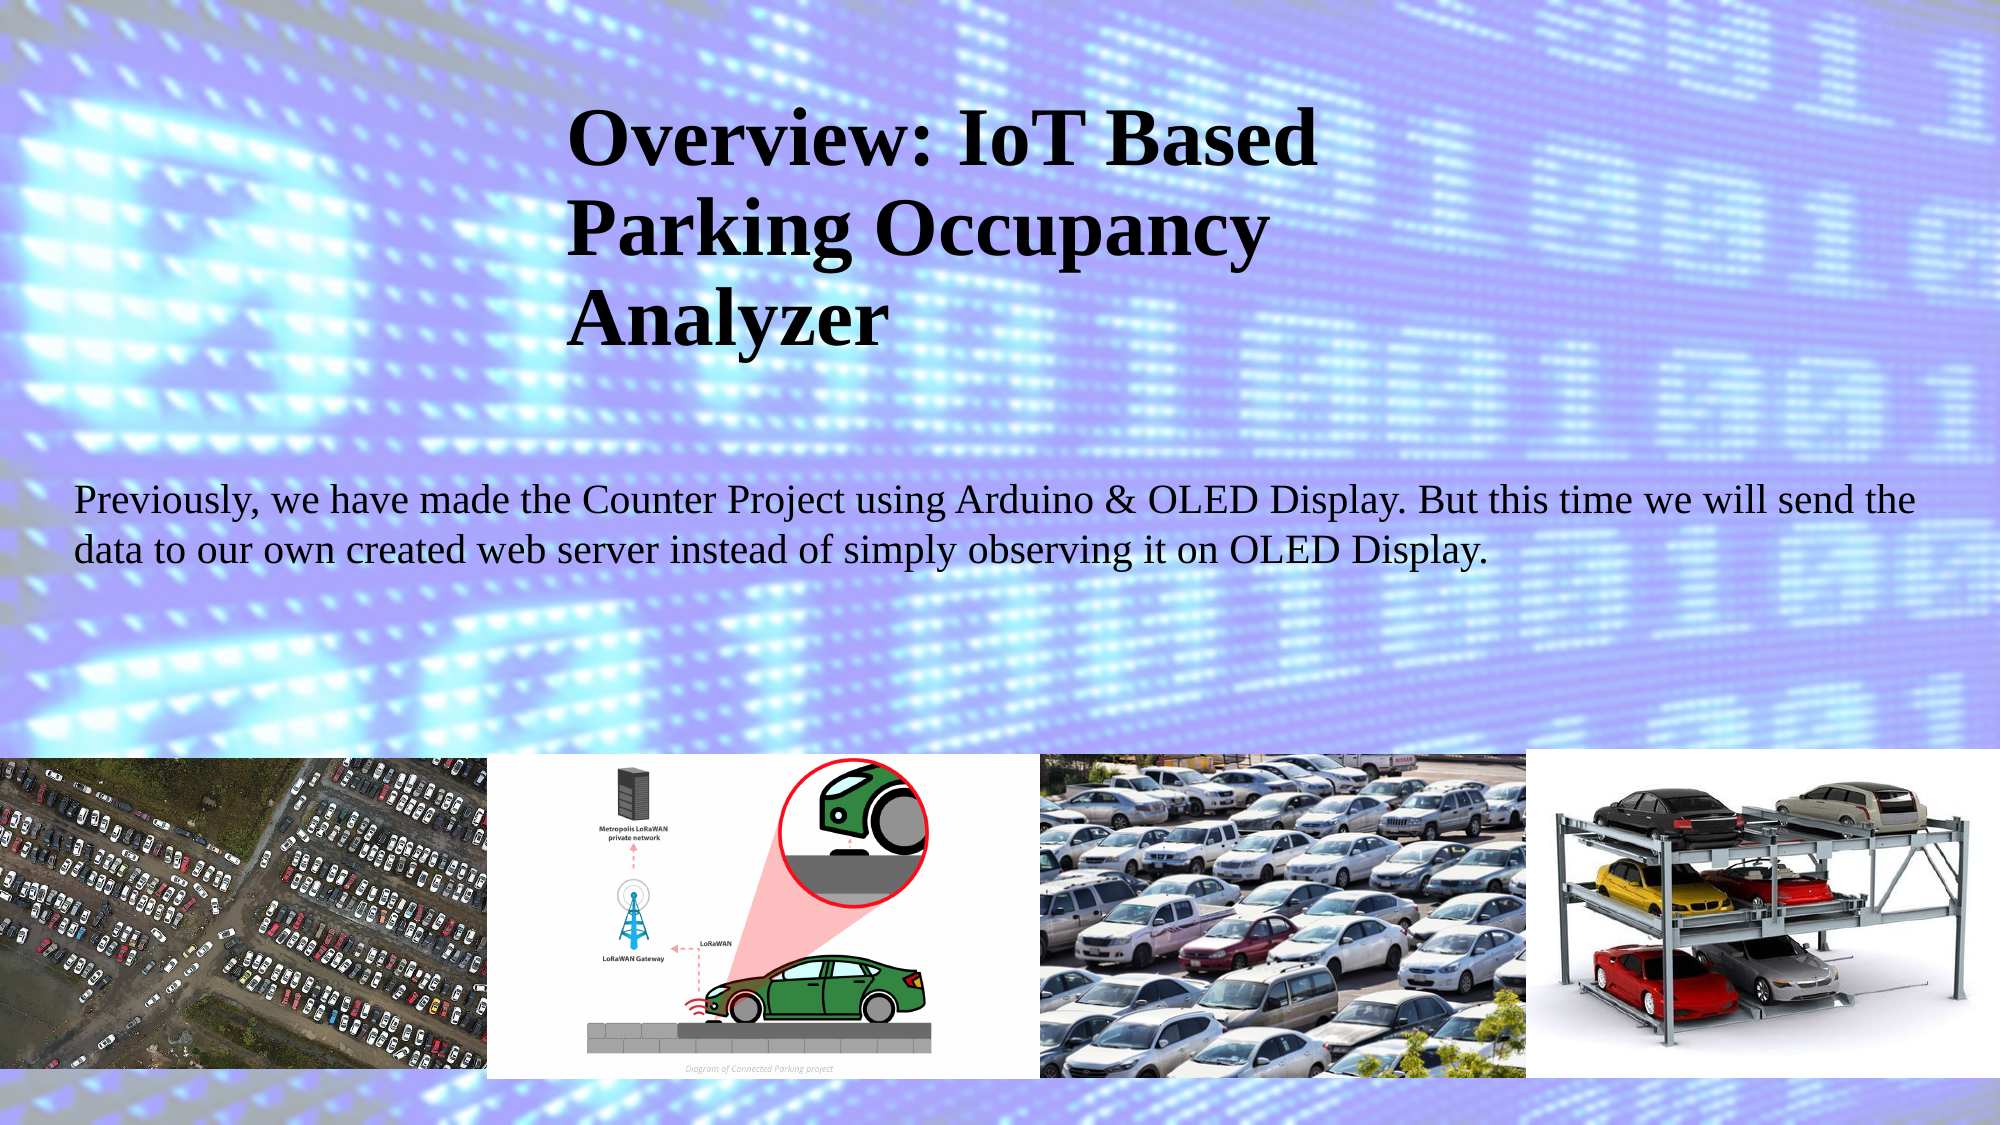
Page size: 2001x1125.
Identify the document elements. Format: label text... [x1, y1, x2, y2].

picture [0, 749, 2000, 1079]
text_box Previously, we have made the Counter Project using Arduino & OLED Display. But this time we will send the data to our own created web server instead of simply observing it on OLED Display. [59, 414, 1941, 579]
list Overview: IoT Based Parking Occupancy Analyzer [551, 86, 1625, 193]
